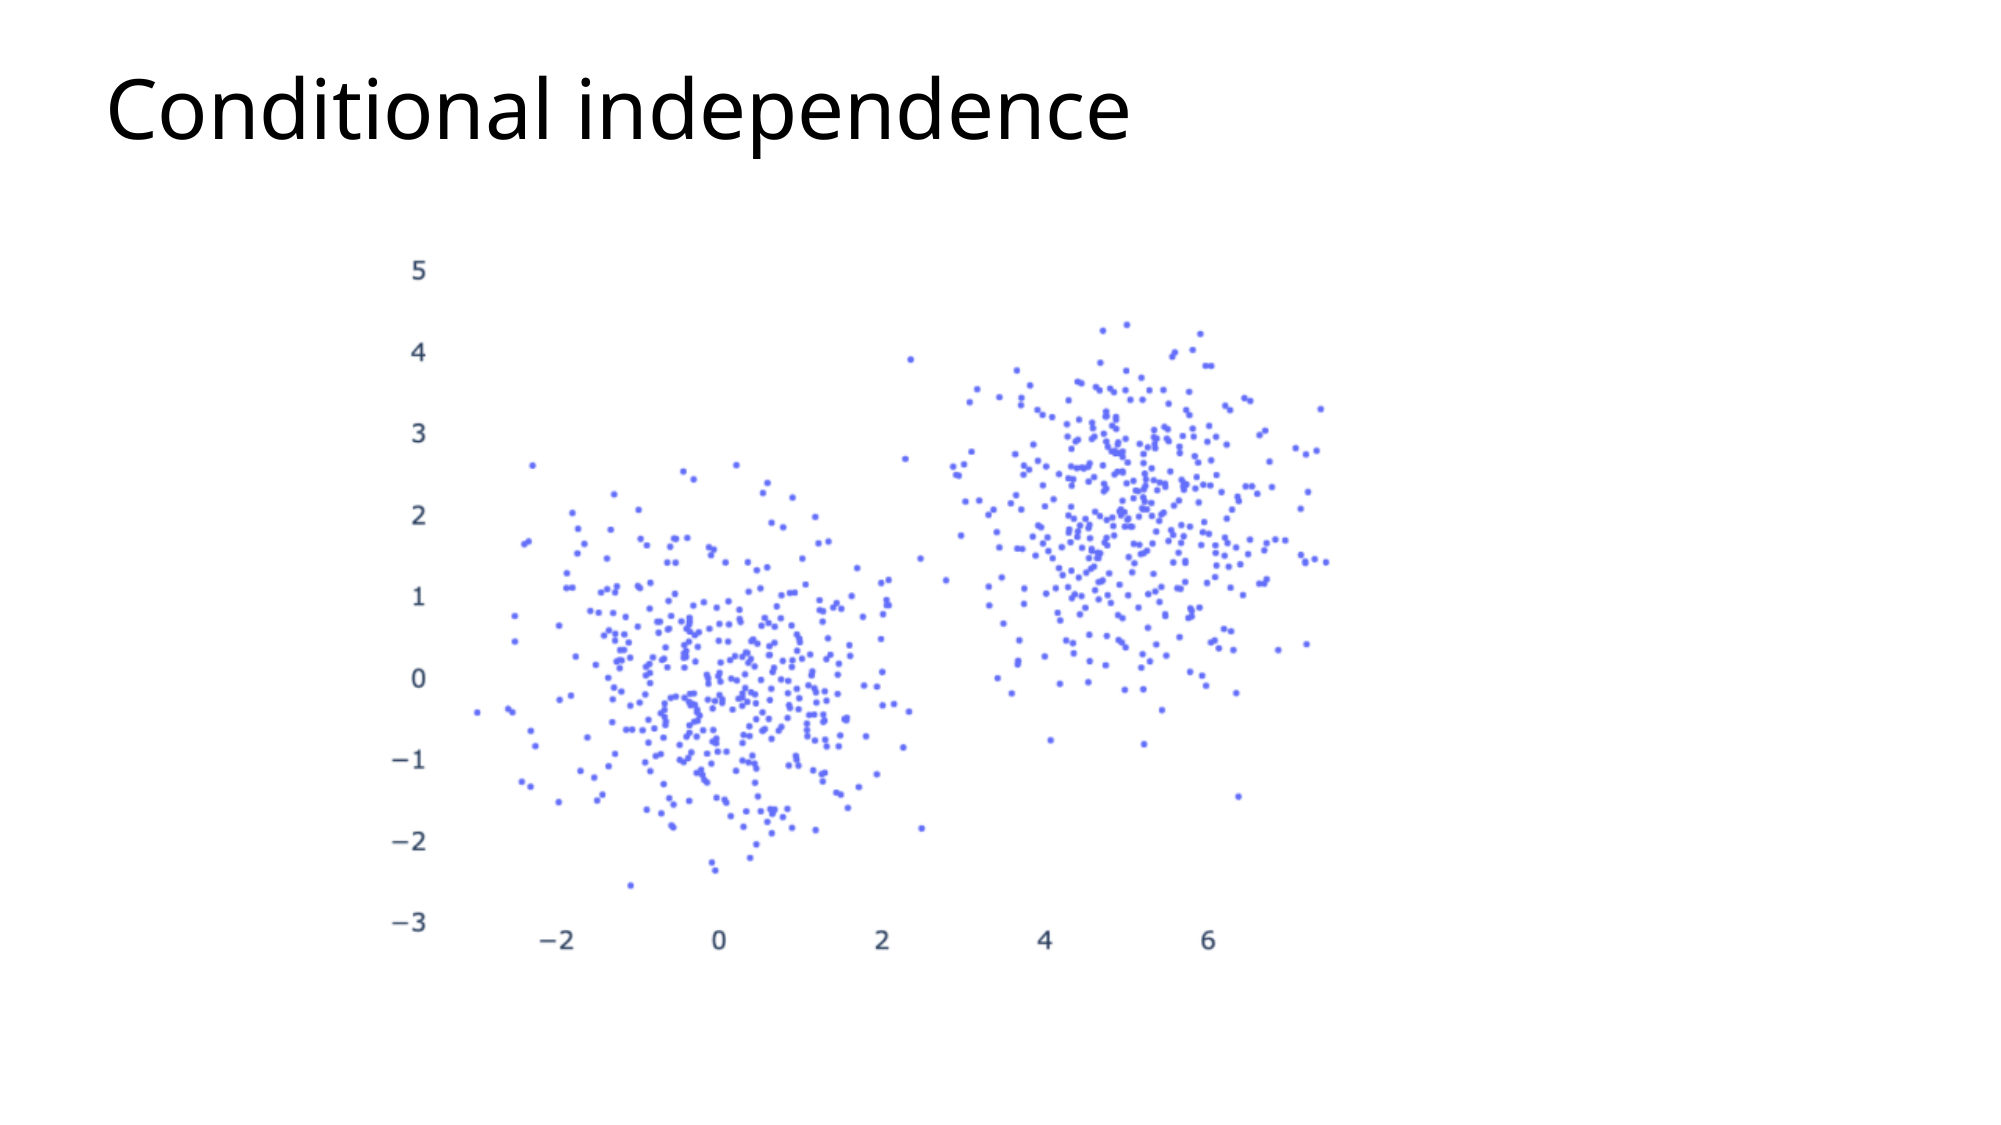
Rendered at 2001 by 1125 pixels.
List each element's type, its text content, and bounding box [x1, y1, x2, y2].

title Conditional independence [90, 60, 1816, 164]
picture [321, 222, 1372, 993]
